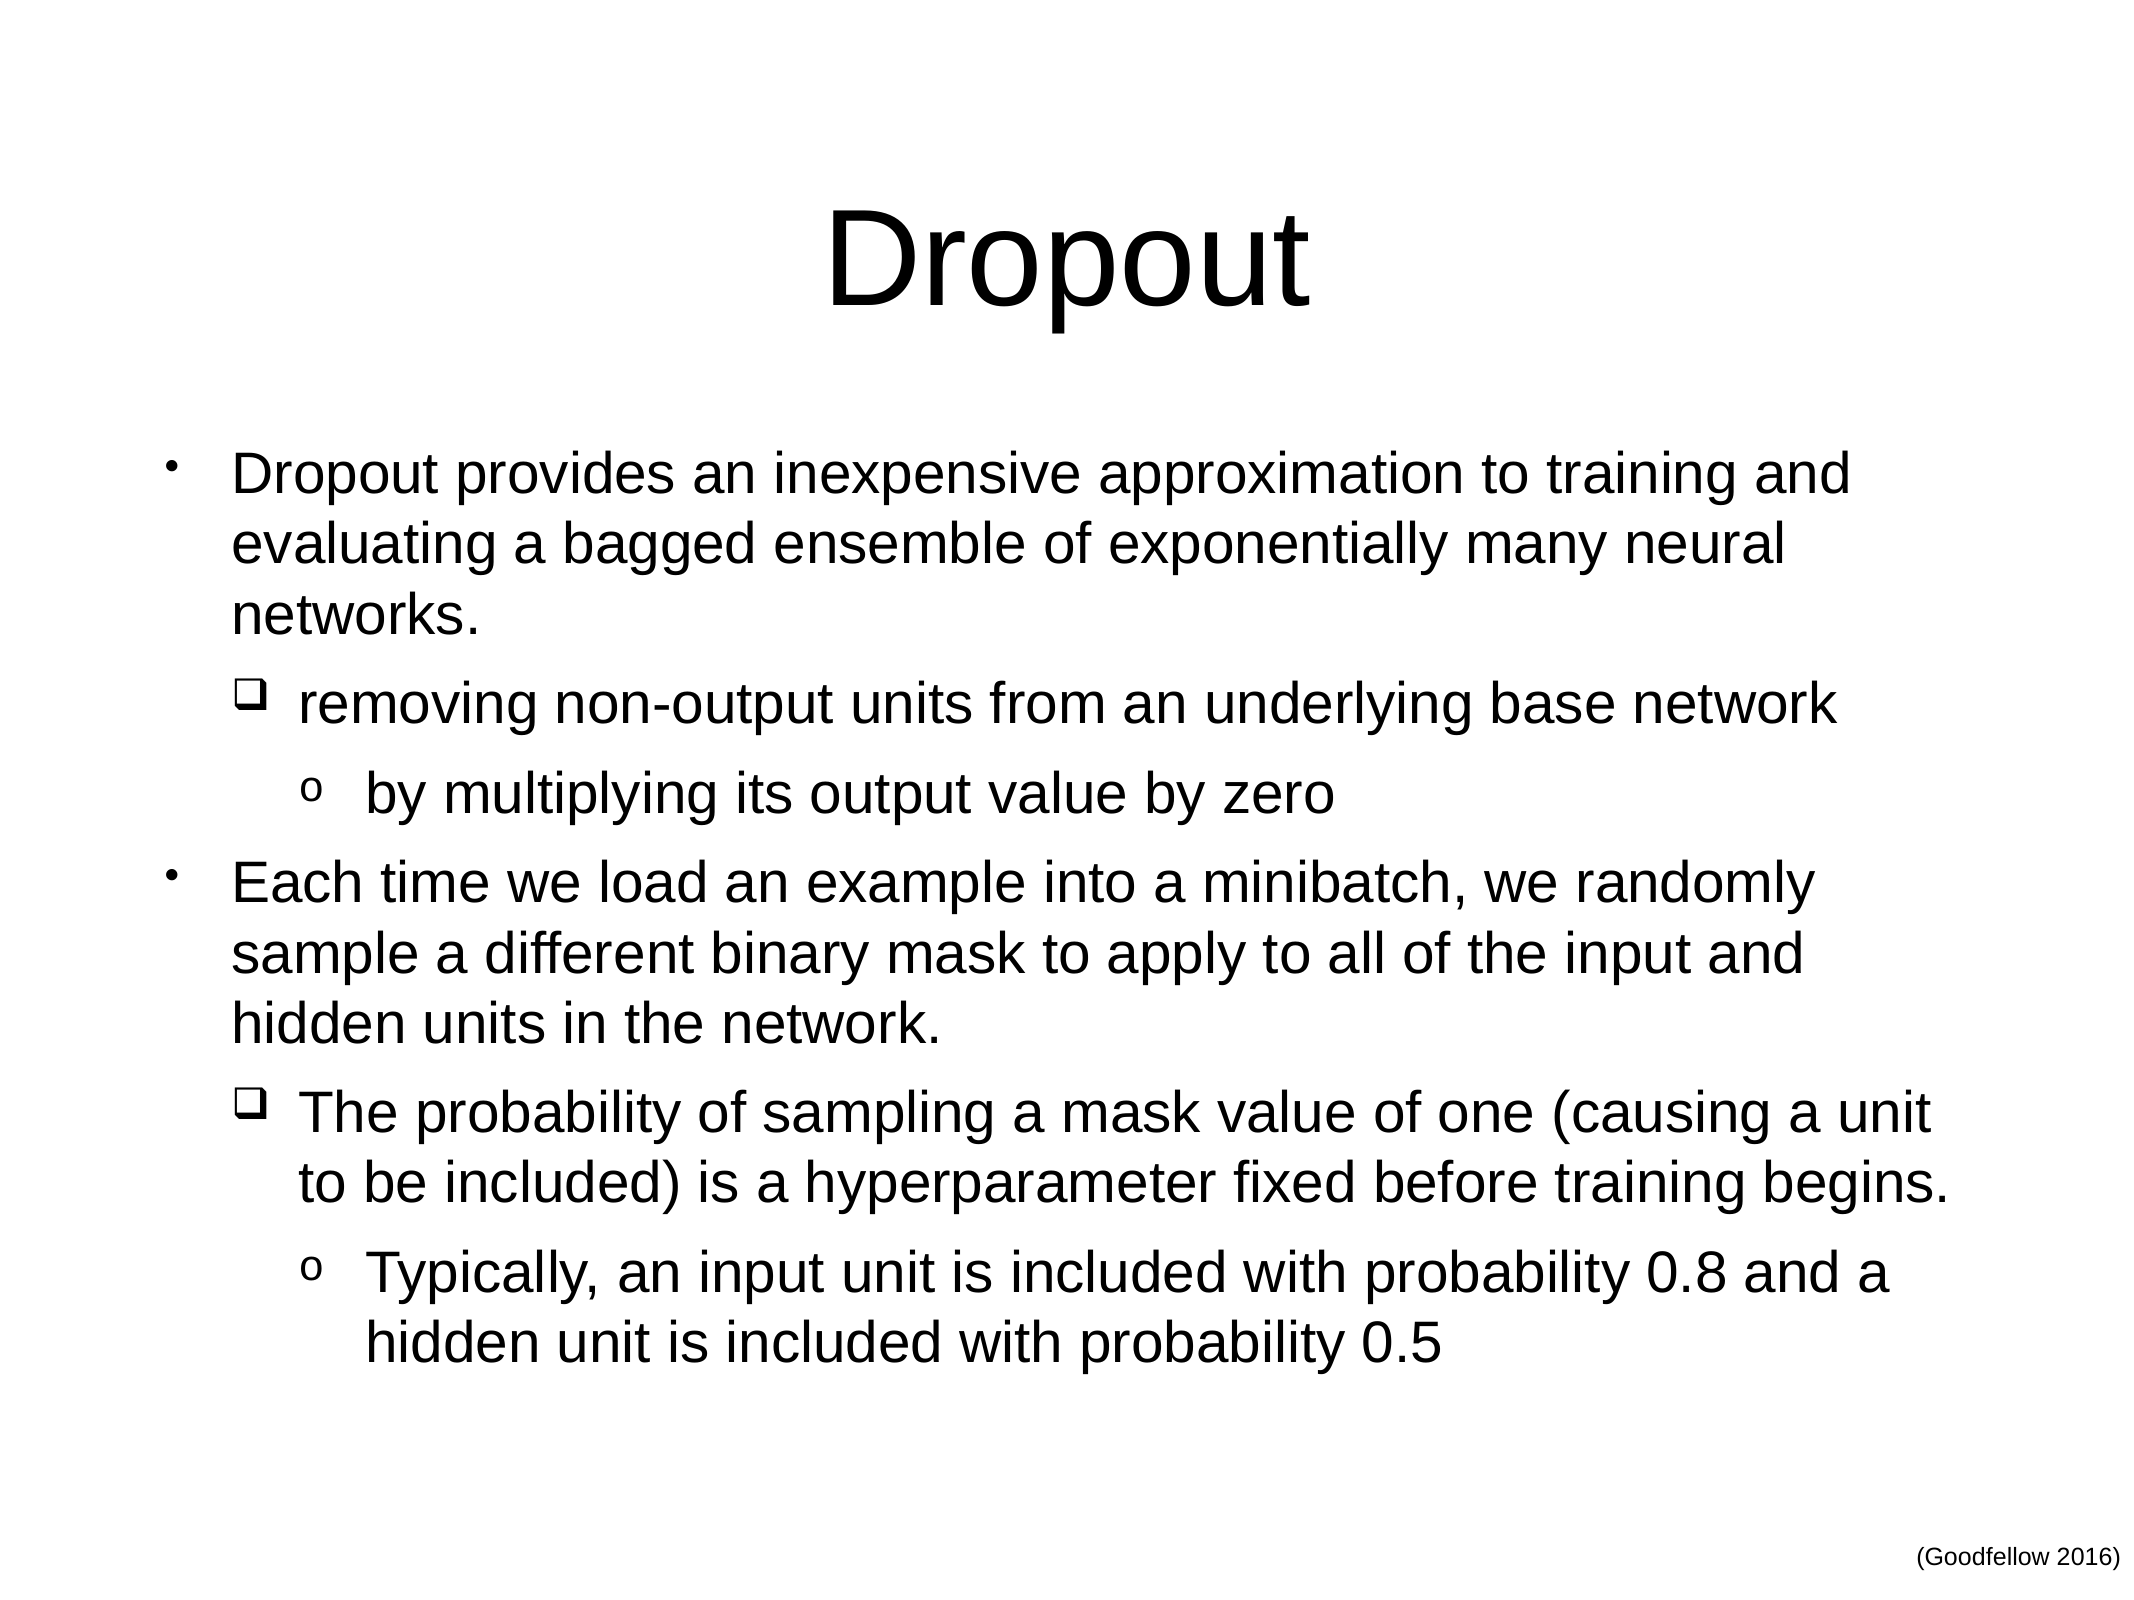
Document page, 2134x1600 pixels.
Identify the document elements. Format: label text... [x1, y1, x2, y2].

list Dropout provides an inexpensive approximation to training and evaluating a bagged ensemble of exponentially many neural networks. removing non-output units from an underlying base network by multiplying its output value by zero Each time we load an example into a minibatch, we randomly sample a different binary mask to apply to all of the input and hidden units in the network. The probability of sampling a mask value of one (causing a unit to be included) is a hyperparameter fixed before training begins. Typically, an input unit is included with probability 0.8 and a hidden unit is included with probability 0.5 [155, 426, 1978, 1459]
title Dropout [155, 72, 1978, 426]
